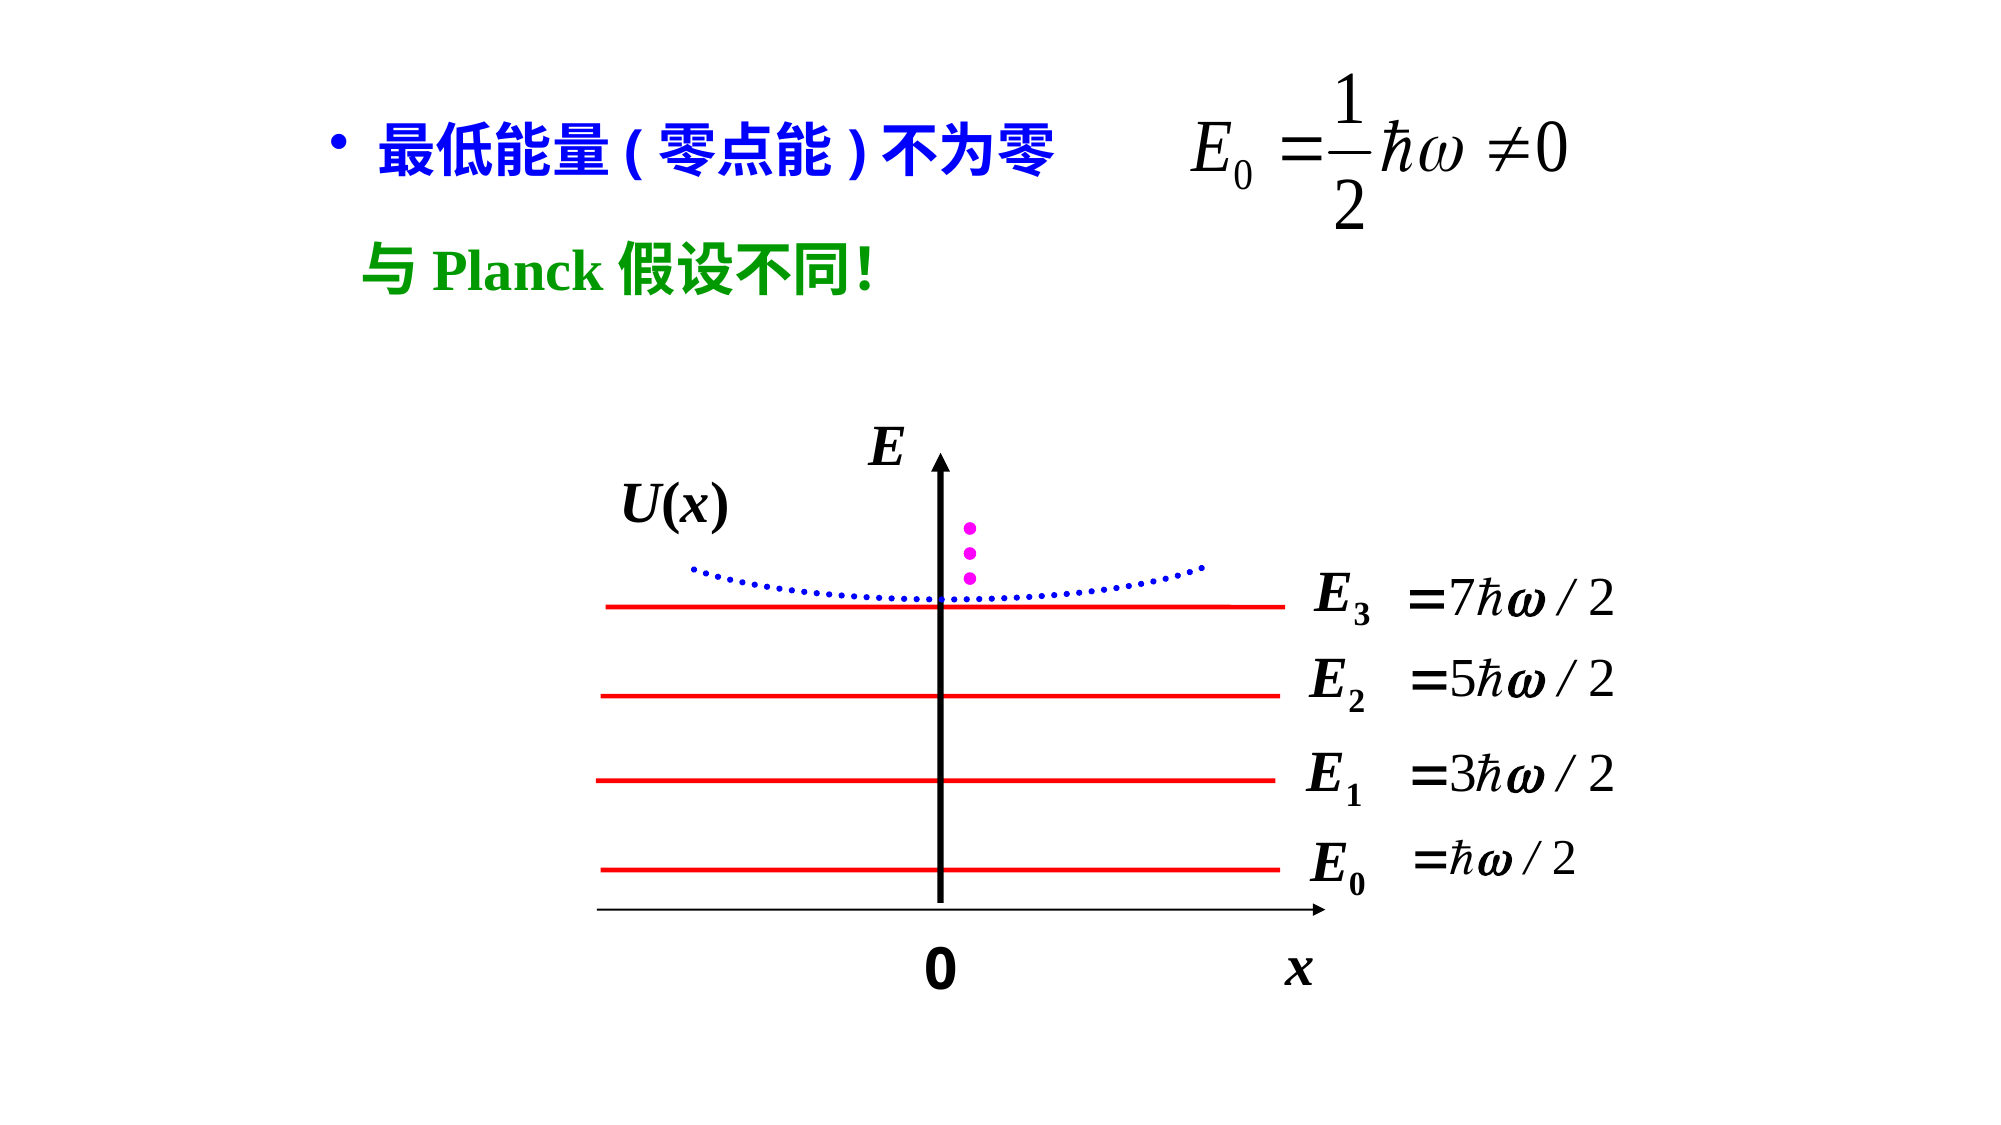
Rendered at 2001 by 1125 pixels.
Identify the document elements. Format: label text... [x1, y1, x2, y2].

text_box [1374, 815, 1583, 901]
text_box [1179, 52, 1580, 247]
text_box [1374, 545, 1627, 631]
text_box 最低能量(零点能)不为零 [298, 106, 1082, 191]
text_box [1374, 631, 1625, 718]
text_box 与Planck假设不同！ [345, 224, 954, 310]
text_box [1374, 725, 1625, 812]
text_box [595, 399, 1374, 1009]
